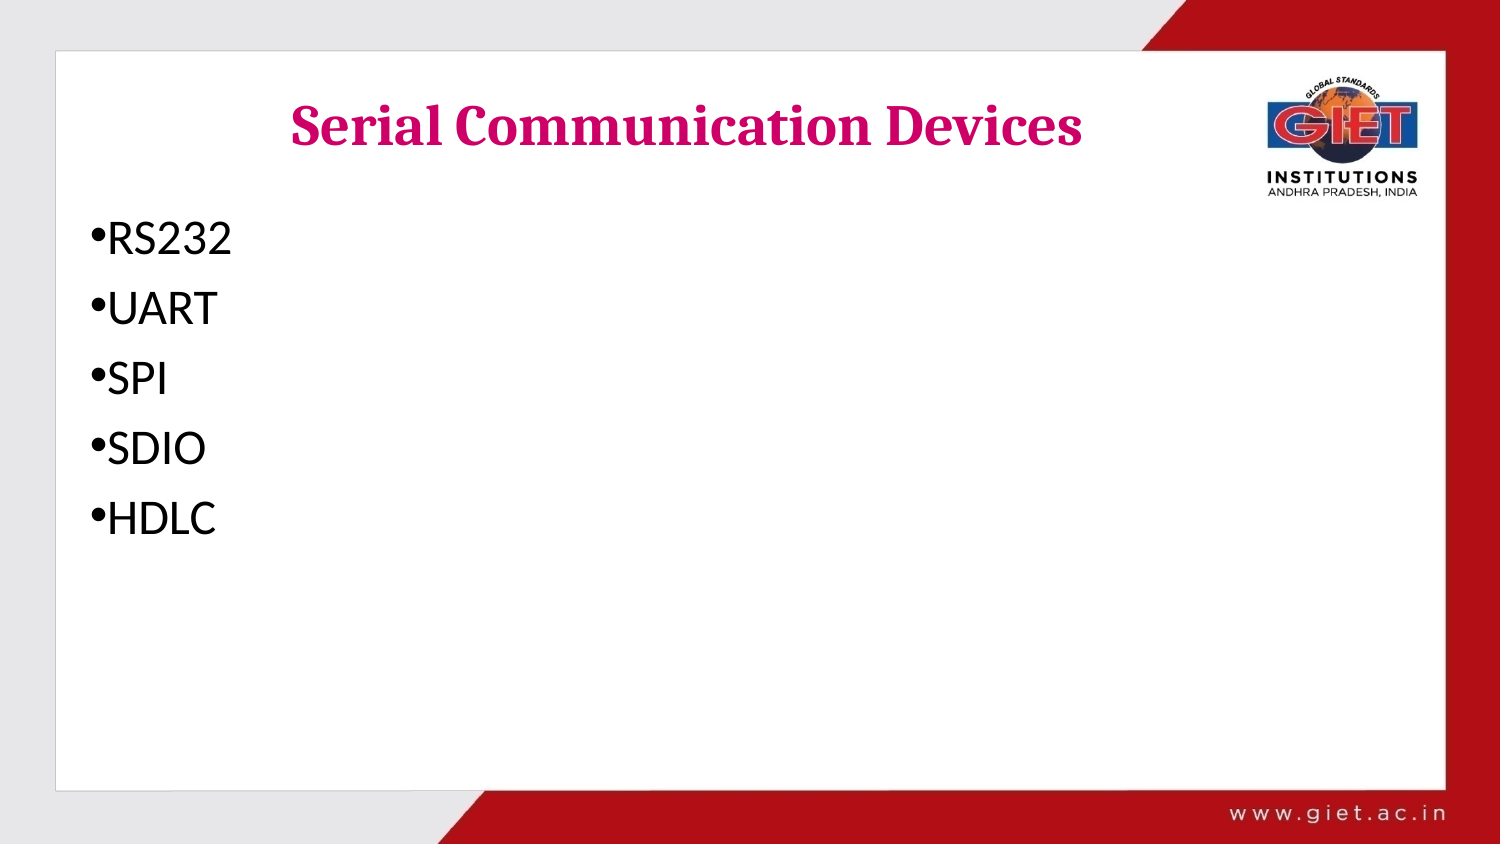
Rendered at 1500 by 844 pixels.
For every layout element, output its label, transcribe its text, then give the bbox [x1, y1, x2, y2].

picture [0, 0, 1500, 844]
list RS232 UART SPI SDIO HDLC [74, 196, 1426, 754]
title Serial Communication Devices [74, 70, 1302, 175]
